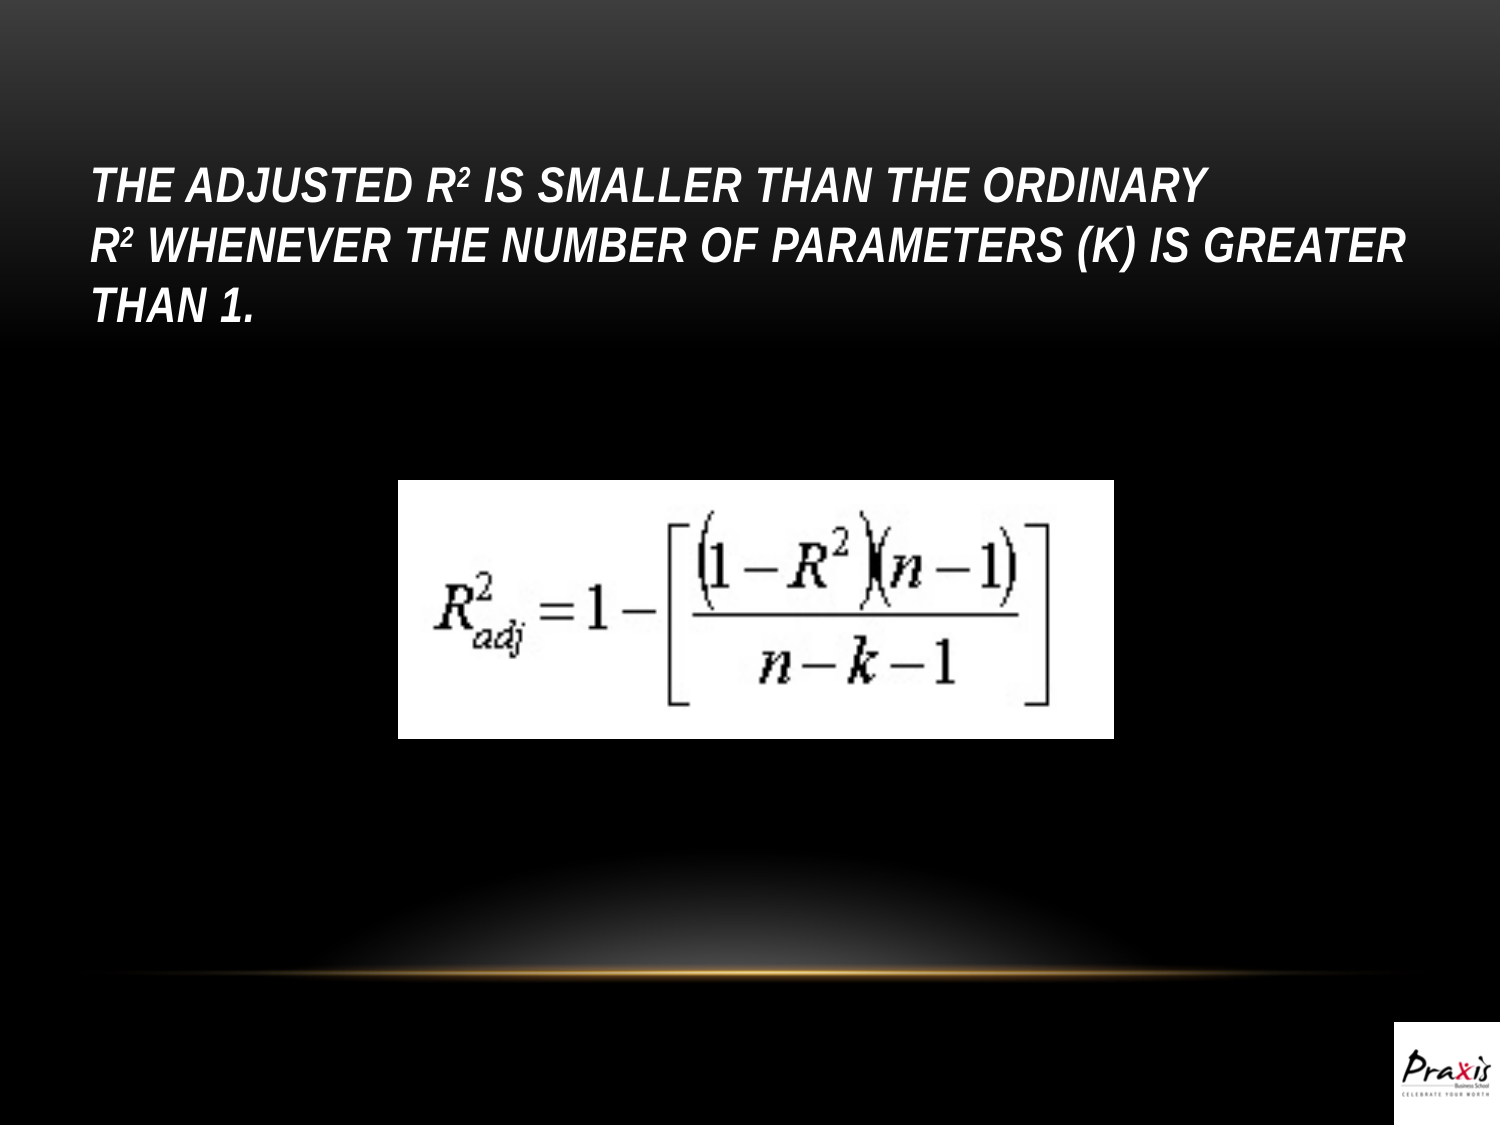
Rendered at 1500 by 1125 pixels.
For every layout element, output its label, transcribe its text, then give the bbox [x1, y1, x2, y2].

picture [0, 0, 1500, 1125]
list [398, 480, 1114, 739]
title The adjusted R2 is smaller than the ordinary R2 whenever the number of parameters (K) is greater than 1. [75, 140, 1425, 340]
